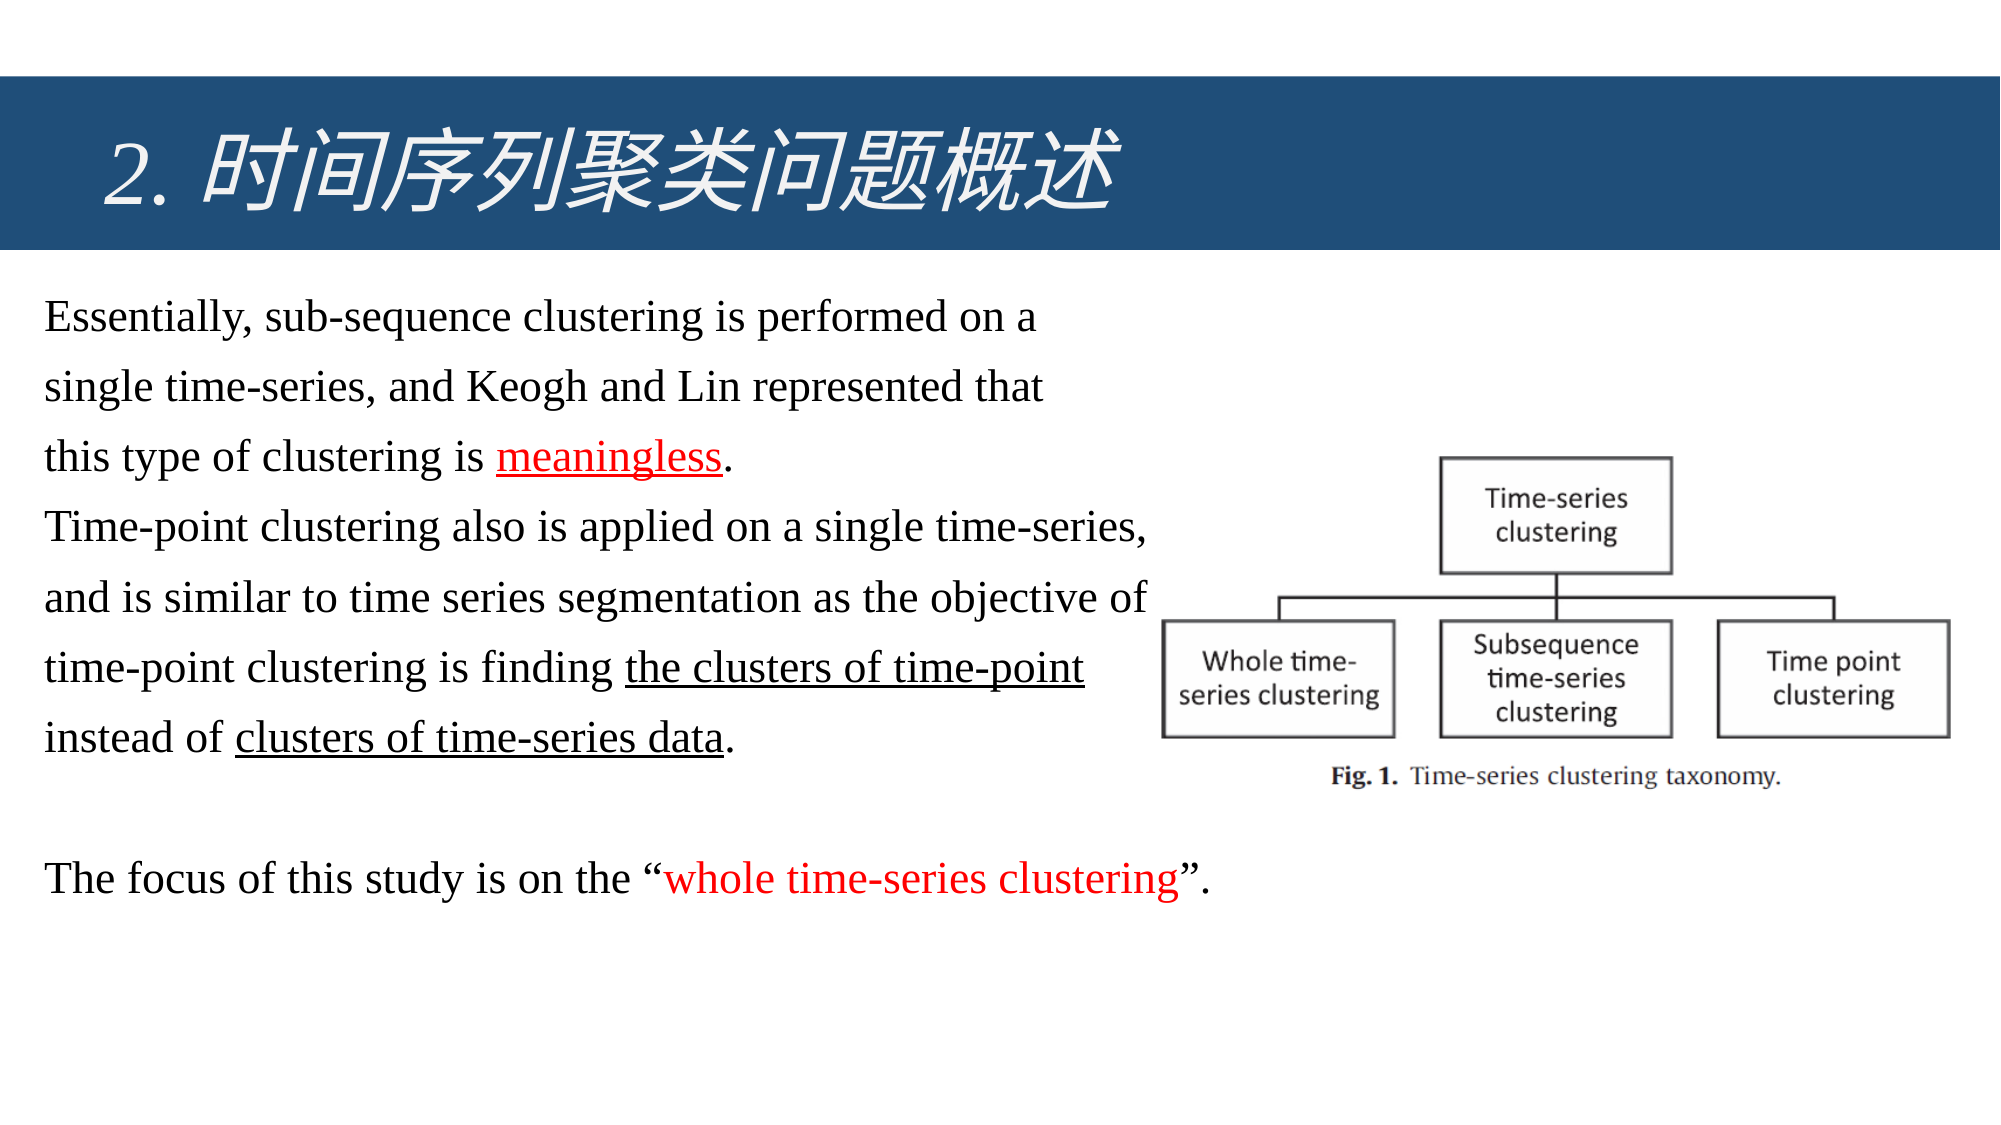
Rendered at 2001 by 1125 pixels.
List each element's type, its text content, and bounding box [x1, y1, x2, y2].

text_box Essentially, sub-sequence clustering is performed on a single time-series, and Keogh and Lin represented that this type of clustering is meaningless. Time-point clustering also is applied on a single time-series, and is similar to time series segmentation as the objective of time-point clustering is finding the clusters of time-point instead of clusters of time-series data. The focus of this study is on the “whole time-series clustering”. [29, 284, 1755, 1069]
text_box [0, 75, 89, 251]
title 2.时间序列聚类问题概述 [89, 66, 1815, 285]
picture [1151, 413, 1966, 796]
text_box [1815, 75, 2000, 251]
